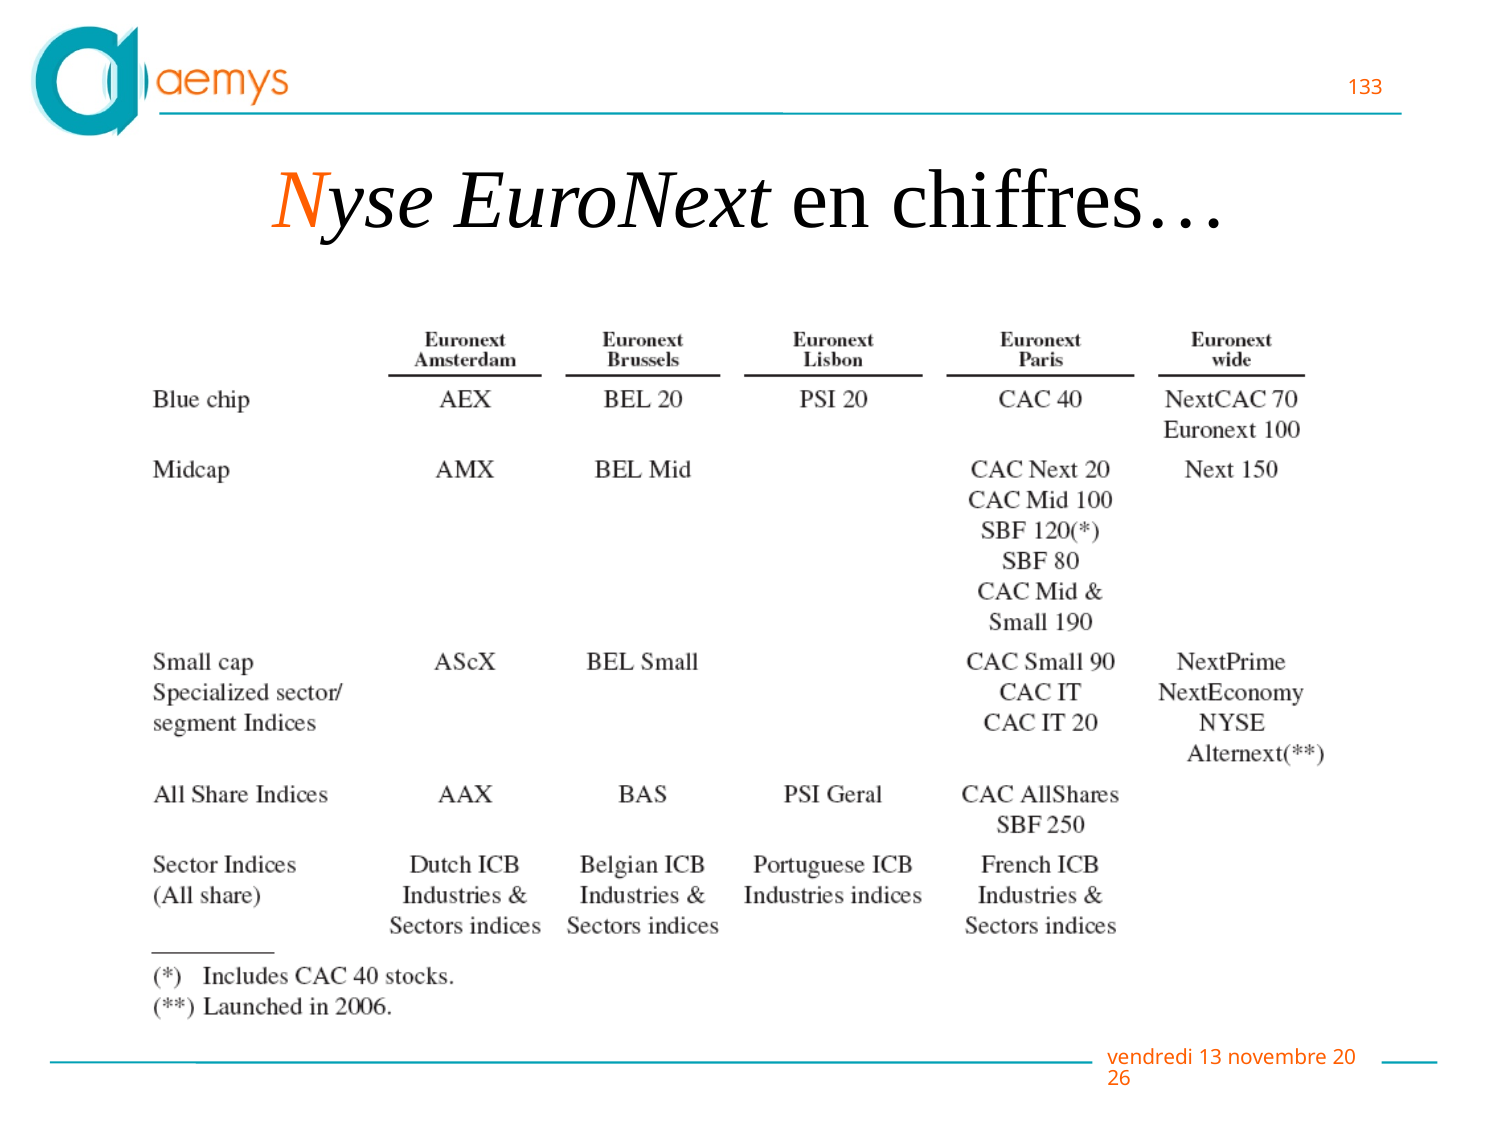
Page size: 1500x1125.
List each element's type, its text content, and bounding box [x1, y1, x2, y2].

title Nyse EuroNext en chiffres… [112, 99, 1388, 288]
picture [145, 328, 1330, 1024]
picture [29, 24, 290, 138]
